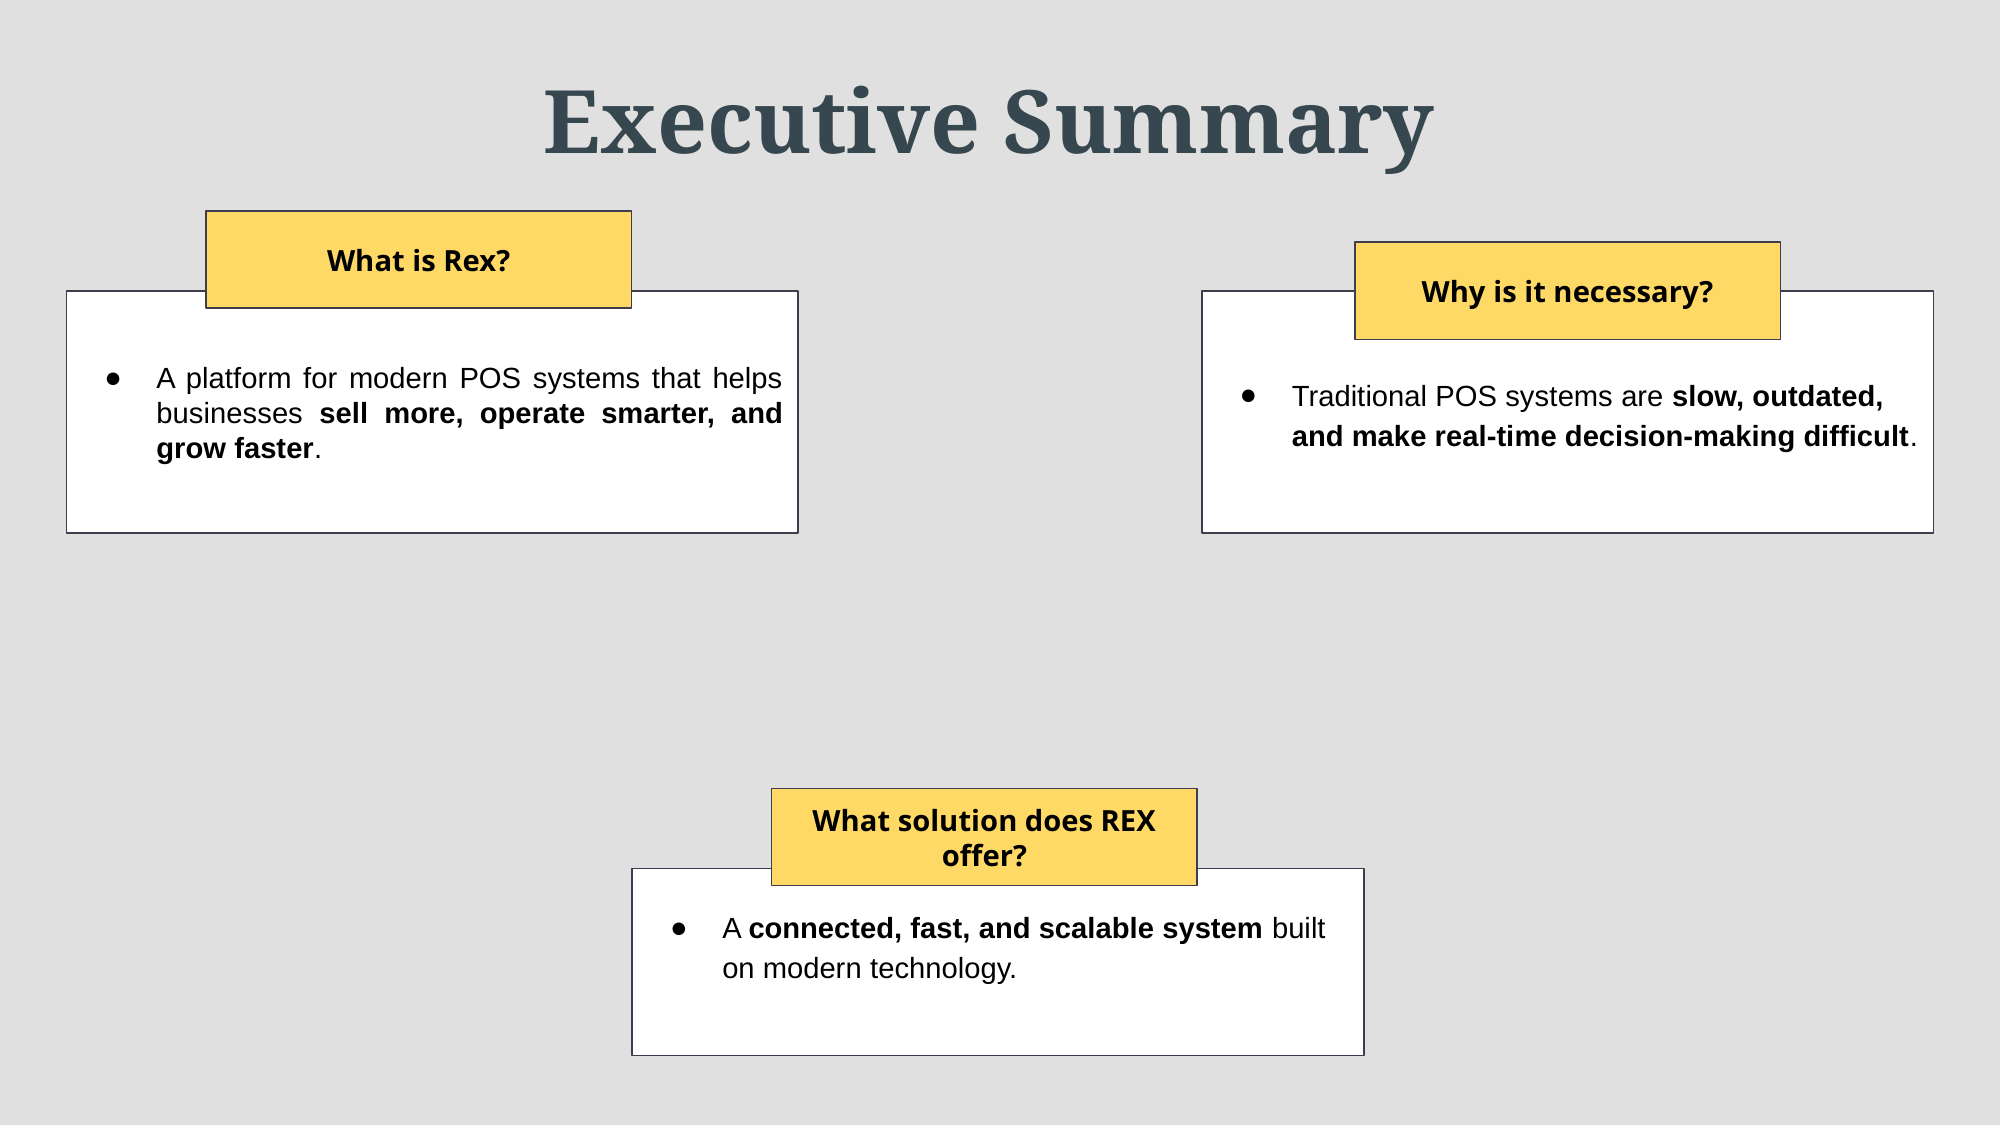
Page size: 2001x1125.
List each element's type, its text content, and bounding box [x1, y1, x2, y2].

text_box What solution does REX offer? [771, 788, 1198, 886]
text_box Why is it necessary? [1354, 242, 1781, 340]
text_box Traditional POS systems are slow, outdated, and make real-time decision-making difficult. [1201, 290, 1934, 534]
text_box What is Rex? [205, 210, 632, 309]
text_box A platform for modern POS systems that helps businesses sell more, operate smarter, and grow faster. [66, 290, 799, 534]
text_box Executive Summary [482, 51, 1496, 142]
text_box A connected, fast, and scalable system built on modern technology. [632, 868, 1364, 1056]
